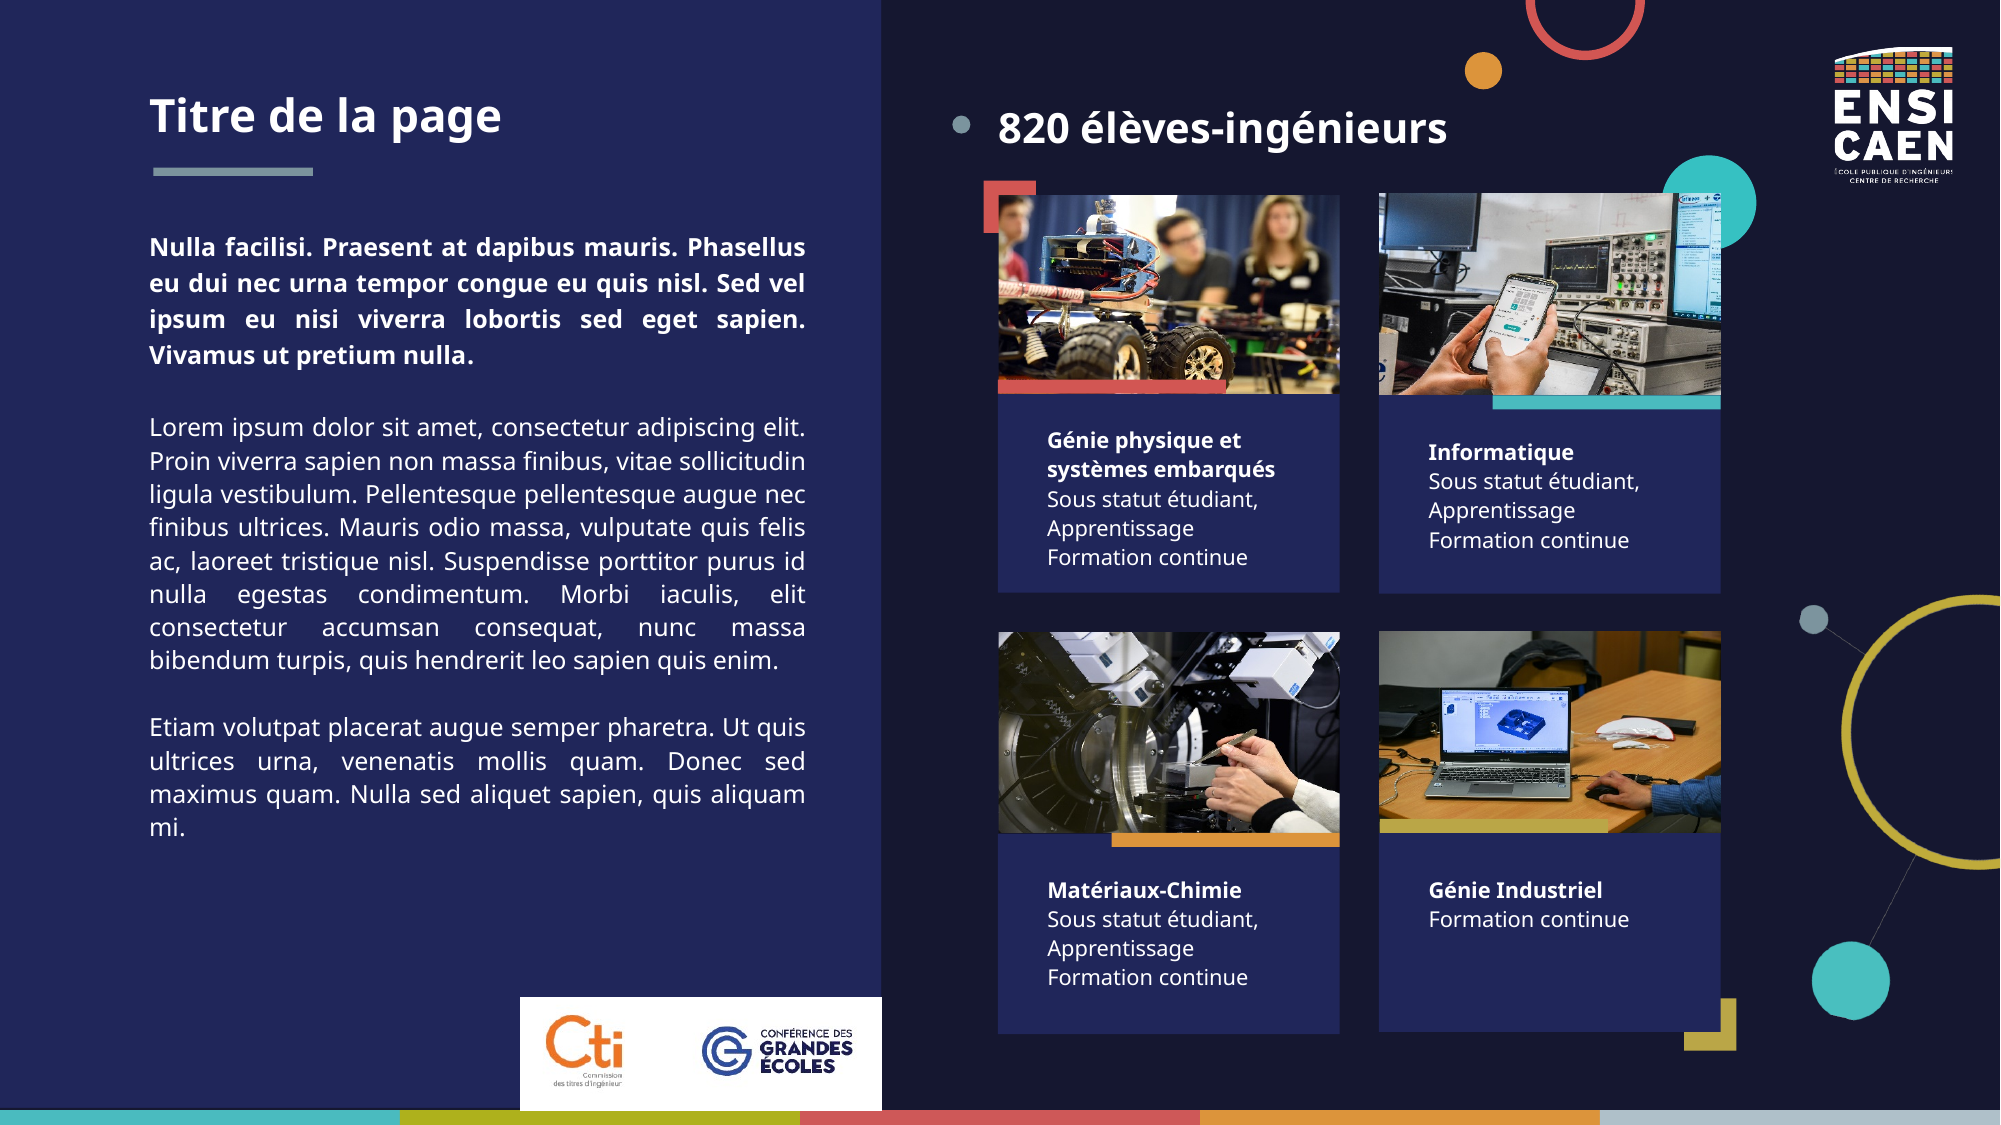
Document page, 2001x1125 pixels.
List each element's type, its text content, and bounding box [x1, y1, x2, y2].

text_box Matériaux-Chimie Sous statut étudiant, Apprentissage Formation continue [1032, 866, 1299, 998]
text_box Informatique Sous statut étudiant, Apprentissage Formation continue [1413, 428, 1689, 560]
text_box [997, 392, 1341, 594]
picture [520, 997, 882, 1111]
text_box [1378, 393, 1722, 595]
text_box [1492, 394, 1722, 410]
text_box Génie Industriel Formation continue [1413, 866, 1672, 940]
picture [998, 195, 1340, 394]
text_box [152, 167, 314, 177]
text_box 820 élèves-ingénieurs [983, 94, 1498, 159]
text_box [0, 0, 882, 1109]
picture [1379, 631, 1721, 833]
picture [1379, 193, 1721, 395]
text_box [1683, 997, 1737, 1052]
text_box [951, 114, 972, 135]
text_box Génie physique et systèmes embarqués Sous statut étudiant, Apprentissage Formation continue [1032, 416, 1324, 578]
text_box [1661, 154, 1758, 250]
text_box [1111, 832, 1341, 848]
text_box [1378, 831, 1722, 1033]
picture [998, 631, 1340, 833]
text_box [997, 833, 1341, 1035]
text_box Nulla facilisi. Praesent at dapibus mauris. Phasellus eu dui nec urna tempor congue eu quis nisl. Sed vel ipsum eu nisi viverra lobortis sed eget sapien. Vivamus ut pretium nulla. Lorem ipsum dolor sit amet, consectetur adipiscing elit. Proin viverra sapien non massa finibus, vitae sollicitudin ligula vestibulum. Pellentesque pellentesque augue nec finibus ultrices. Mauris odio massa, vulputate quis felis ac, laoreet tristique nisl. Suspendisse porttitor purus id nulla egestas condimentum. Morbi iaculis, elit consectetur accumsan consequat, nunc massa bibendum turpis, quis hendrerit leo sapien quis enim. Etiam volutpat placerat augue semper pharetra. Ut quis ultrices urna, venenatis mollis quam. Donec sed maximus quam. Nulla sed aliquet sapien, quis aliquam mi. [134, 218, 822, 849]
text_box Titre de la page [134, 79, 557, 149]
text_box [983, 180, 1037, 234]
picture [1722, 425, 2001, 1055]
